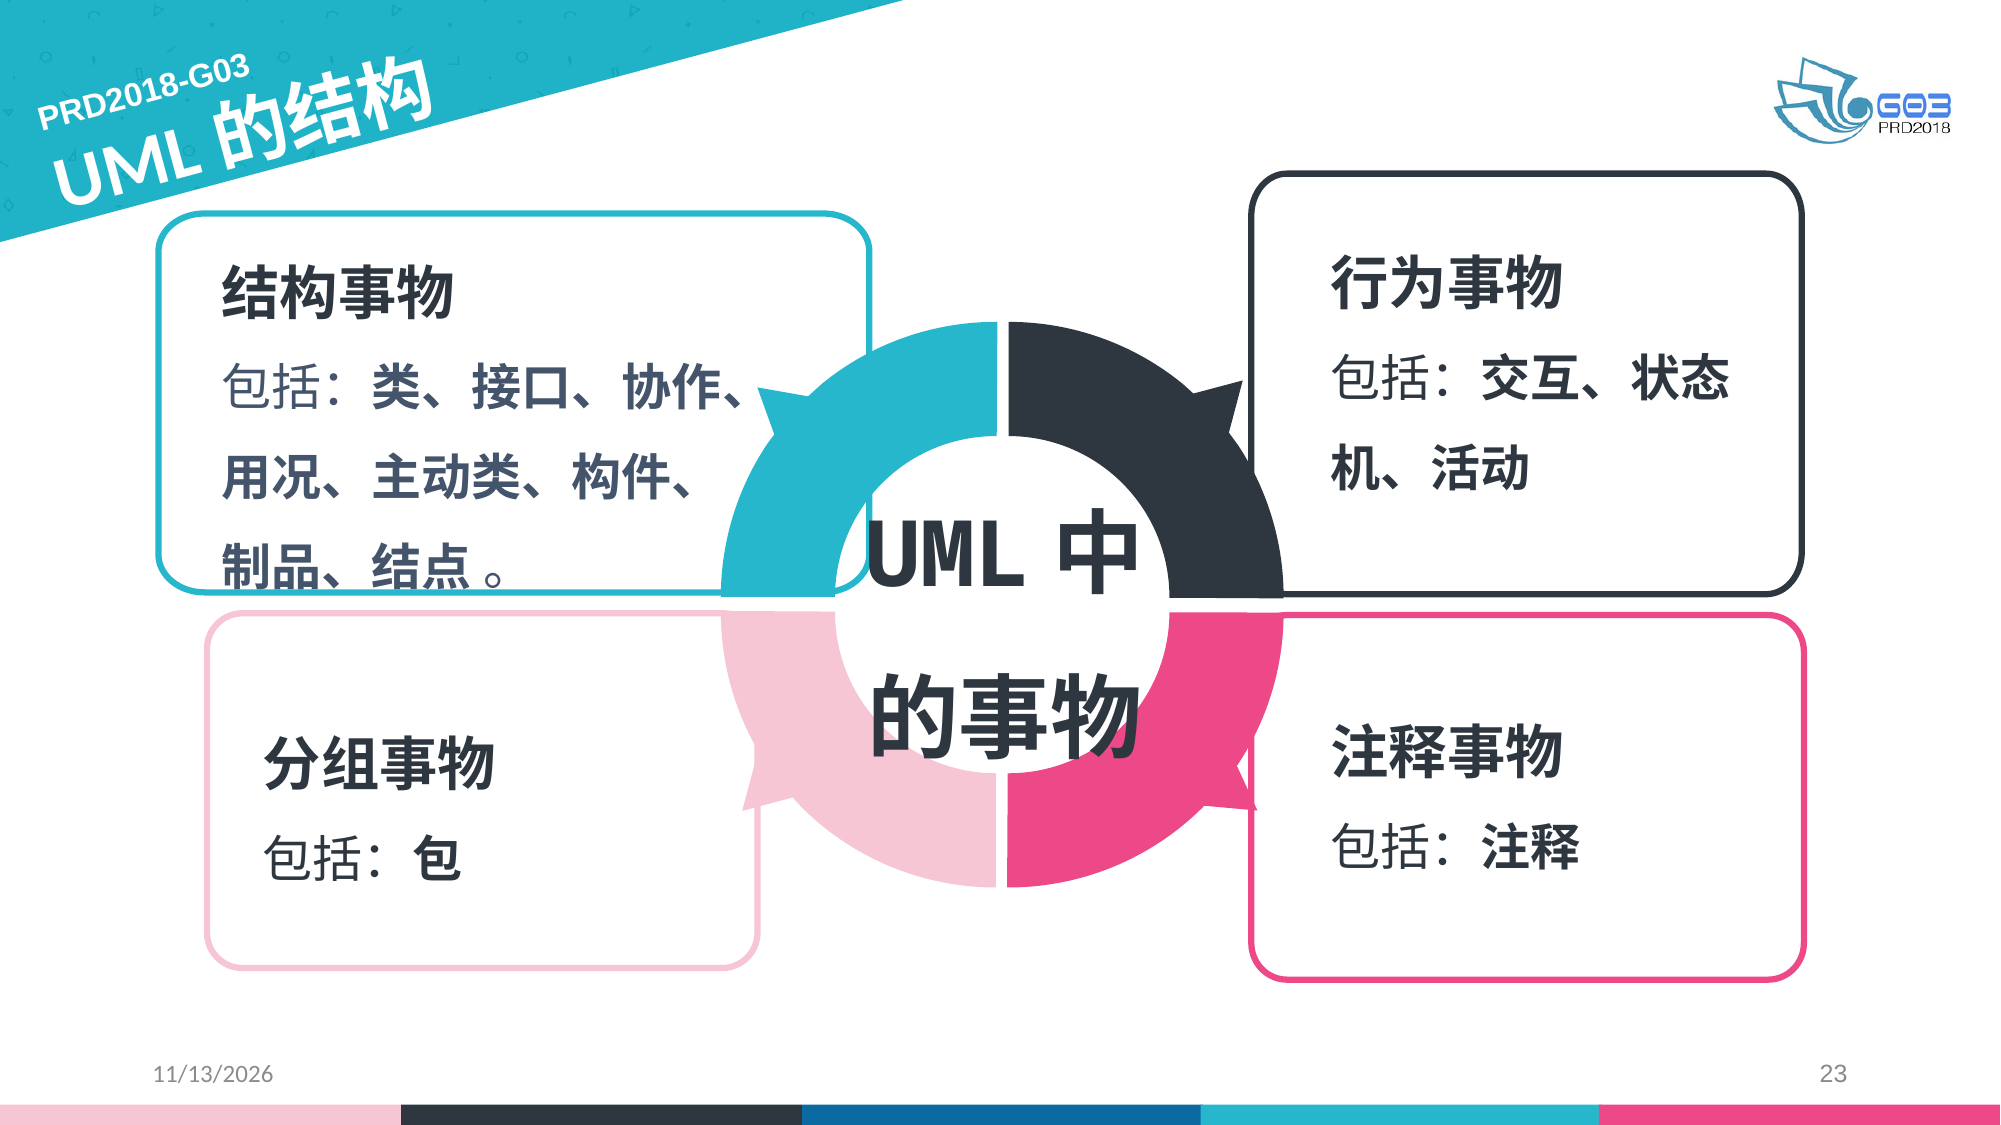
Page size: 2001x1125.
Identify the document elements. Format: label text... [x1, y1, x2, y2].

text_box [158, 213, 870, 593]
text_box [1008, 321, 1064, 363]
text_box 结构事物 包括：类、接口、协作、用况、主动类、构件、制品、结点 。 [207, 593, 745, 604]
text_box [1007, 612, 1284, 888]
text_box [912, 321, 1150, 432]
text_box [1251, 615, 1804, 980]
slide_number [137, 1042, 588, 1103]
slide_number 23 [1412, 1042, 1863, 1103]
text_box [745, 589, 844, 673]
text_box [870, 314, 1011, 432]
text_box [959, 321, 998, 353]
text_box [720, 610, 996, 888]
text_box [206, 613, 758, 969]
text_box PRD2018-G03 UML的结构 [16, 0, 459, 236]
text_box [0, 1104, 2000, 1125]
text_box UML中的事物 [844, 432, 1166, 777]
text_box [1166, 456, 1270, 679]
text_box [425, 0, 904, 120]
text_box [870, 329, 932, 411]
text_box [1082, 331, 1284, 599]
picture [1758, 2, 1967, 210]
text_box [0, 0, 366, 243]
text_box [1251, 173, 1802, 595]
